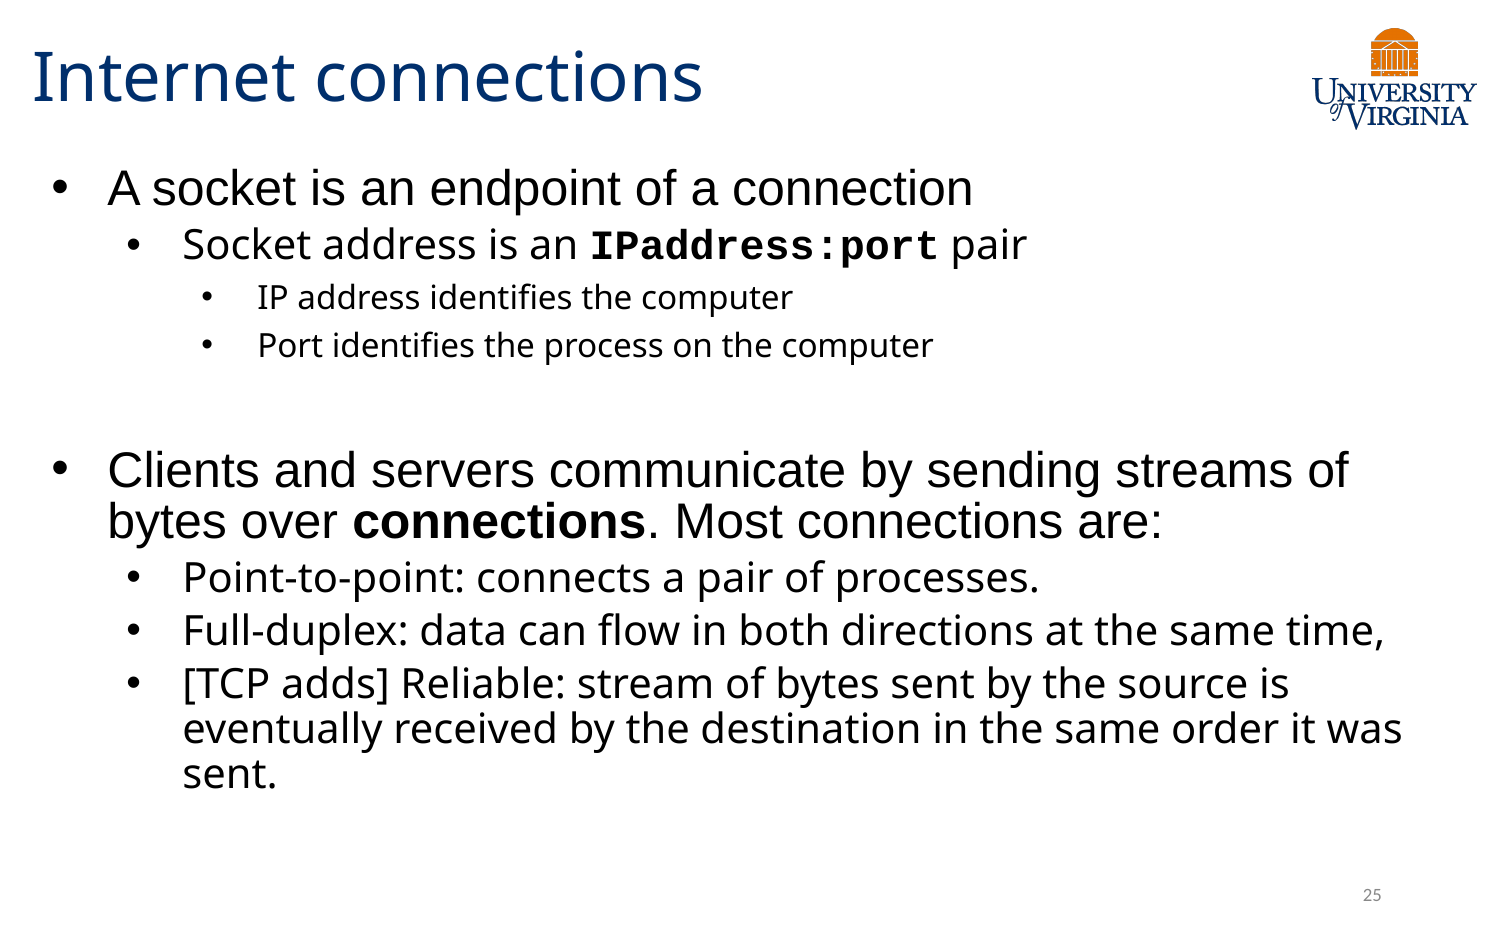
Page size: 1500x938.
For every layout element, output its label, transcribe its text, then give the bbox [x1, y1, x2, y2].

list A socket is an endpoint of a connection Socket address is an IPaddress:port pair IP address identifies the computer Port identifies the process on the computer Clients and servers communicate by sending streams of bytes over connections. Most connections are: Point-to-point: connects a pair of processes. Full-duplex: data can flow in both directions at the same time, [TCP adds] Reliable: stream of bytes sent by the source is eventually received by the destination in the same order it was sent. [17, 157, 1483, 845]
title Internet connections [17, 14, 1297, 145]
picture [1312, 28, 1477, 130]
slide_number 25 [1059, 868, 1397, 919]
